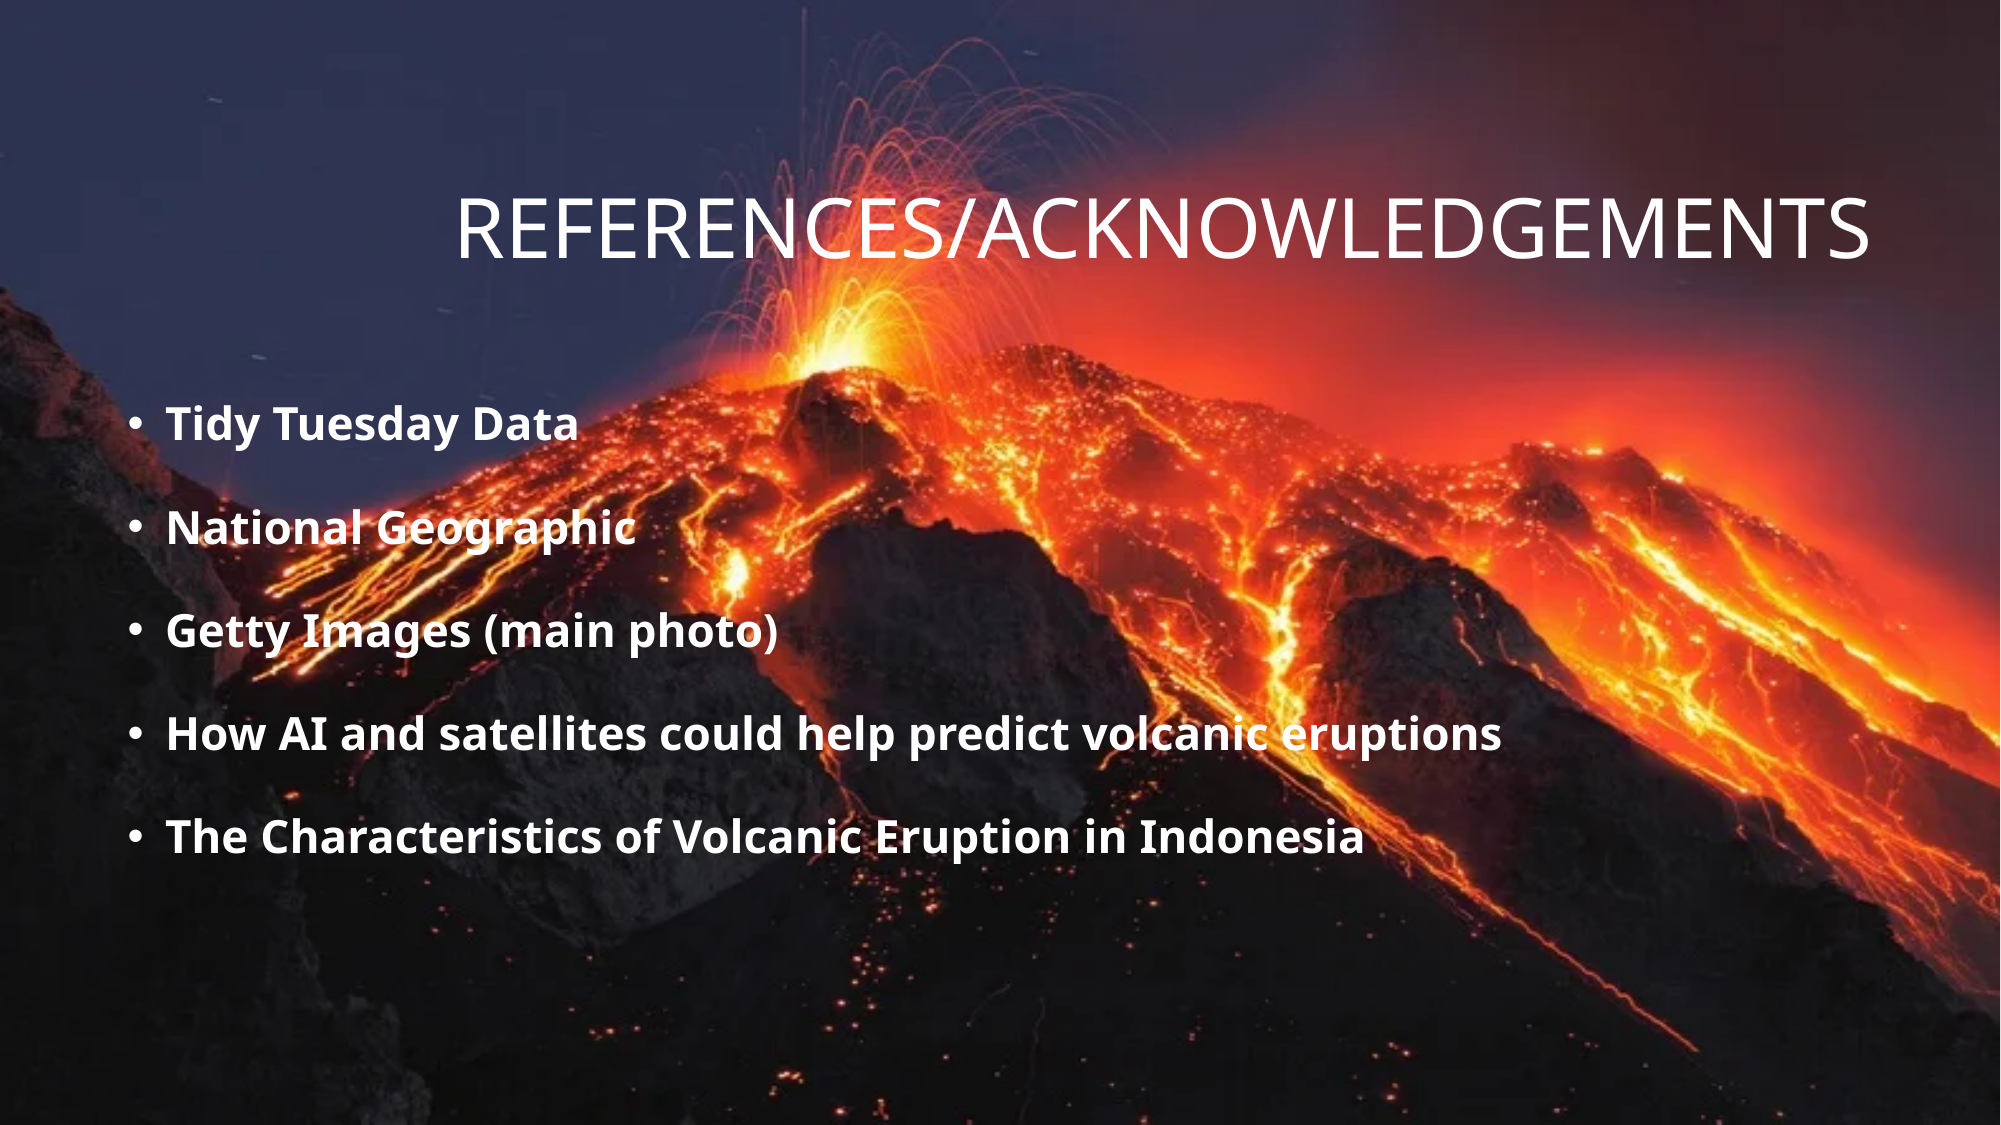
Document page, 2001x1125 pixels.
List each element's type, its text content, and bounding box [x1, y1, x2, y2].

title References/Acknowledgements [380, 125, 1888, 338]
picture [0, 0, 2001, 1125]
list Tidy Tuesday Data National Geographic Getty Images (main photo) How AI and satellites could help predict volcanic eruptions The Characteristics of Volcanic Eruption in Indonesia [112, 360, 1888, 1021]
